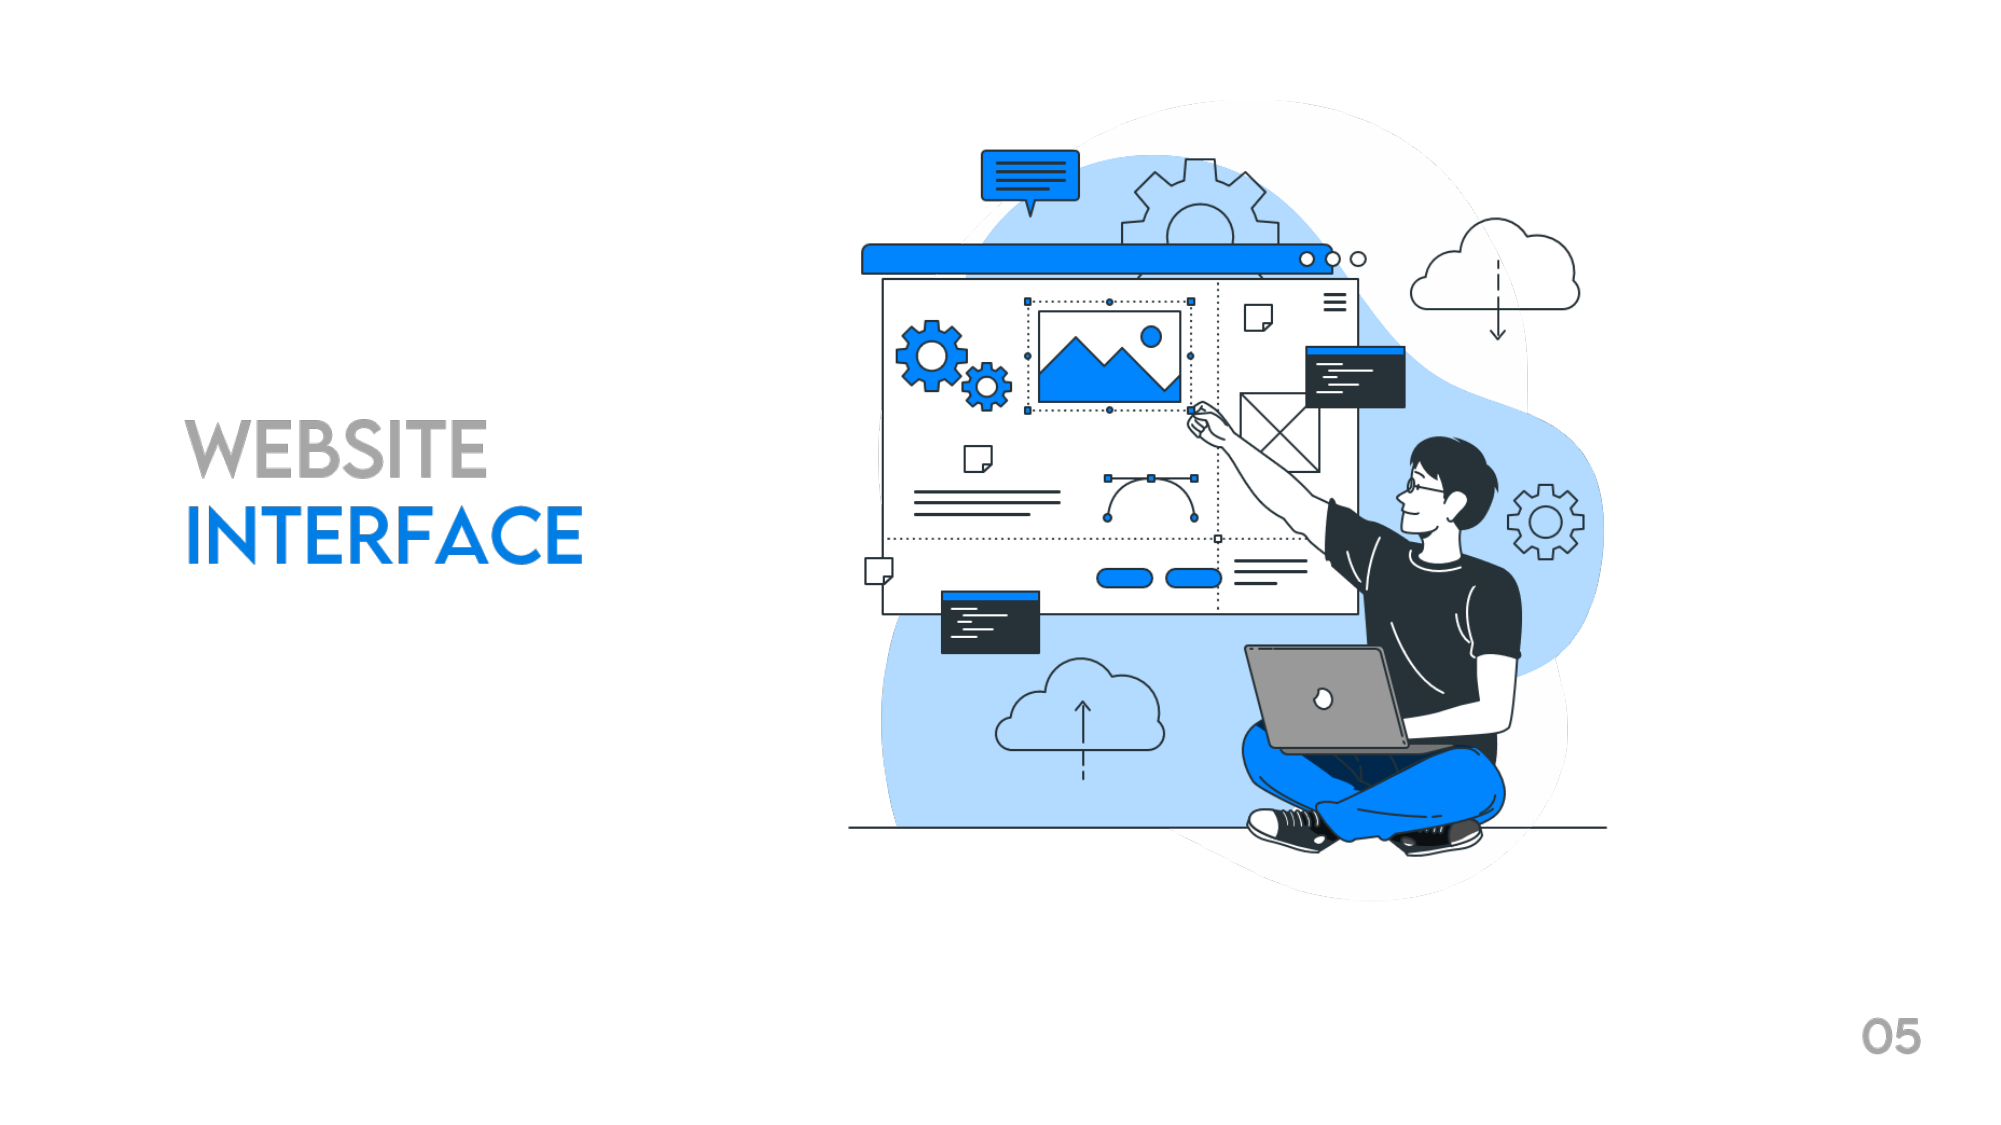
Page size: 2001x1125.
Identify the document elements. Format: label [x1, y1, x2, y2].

picture [140, 99, 1949, 1094]
